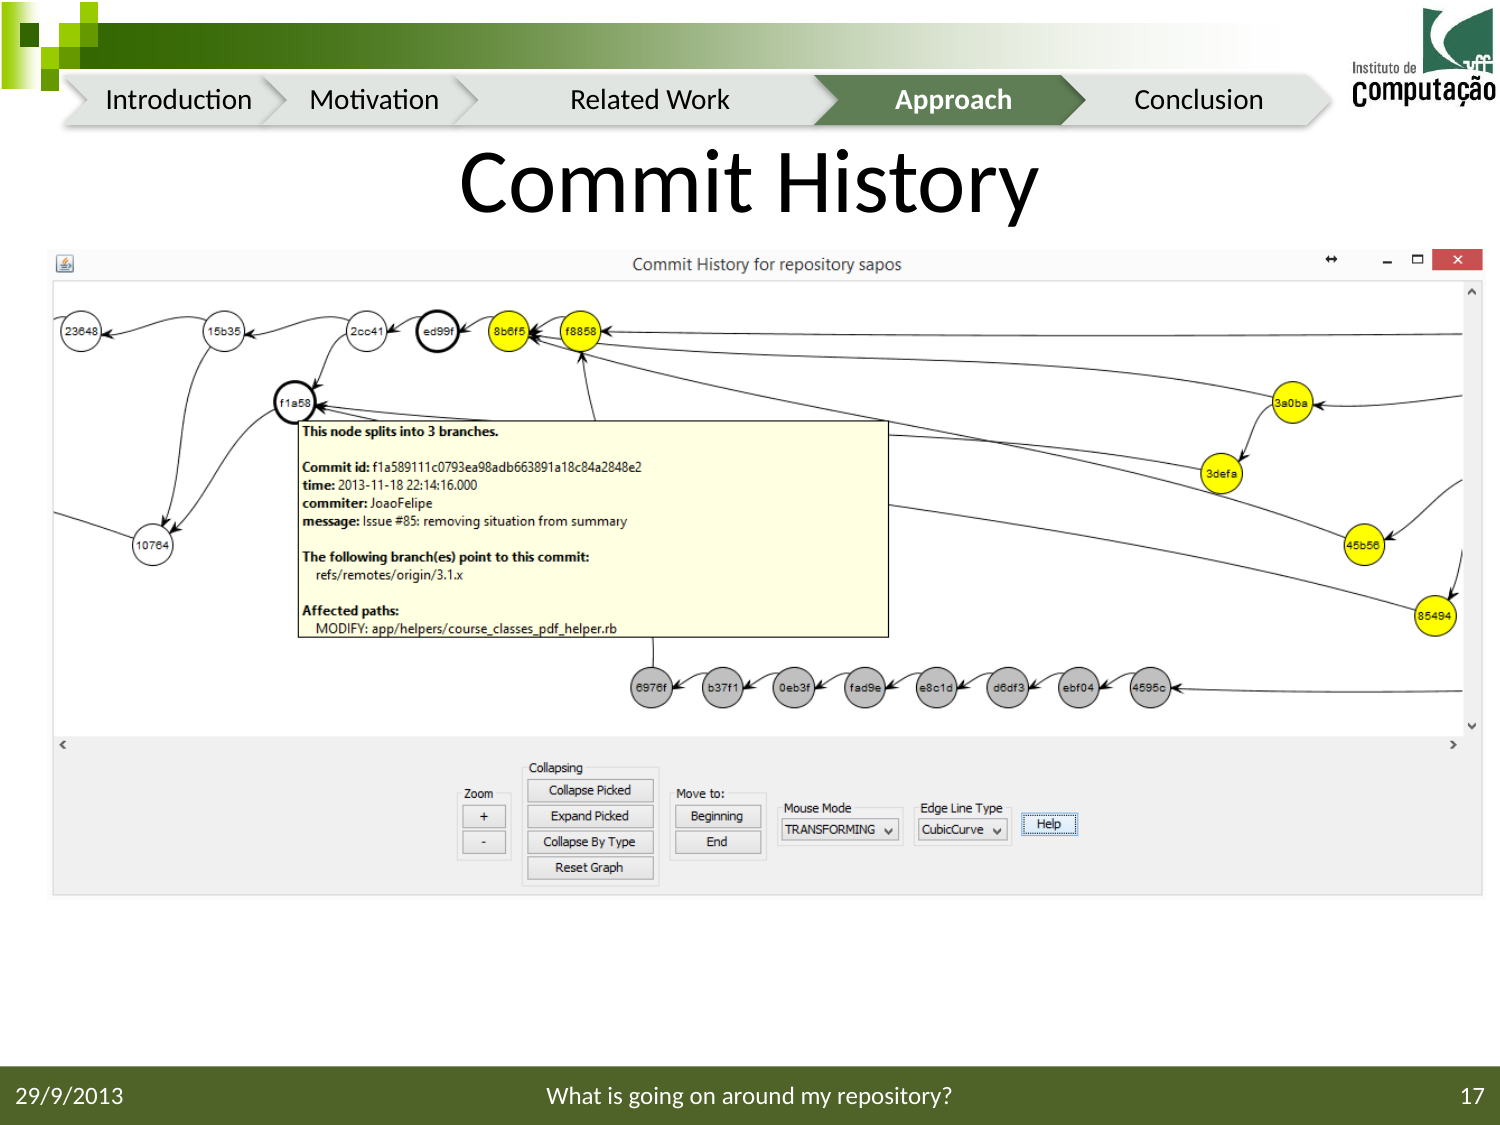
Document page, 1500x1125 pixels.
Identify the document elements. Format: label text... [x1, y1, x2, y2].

slide_number 17 [1149, 1065, 1500, 1125]
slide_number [0, 1065, 350, 1125]
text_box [62, 74, 1333, 126]
footer What is going on around my repository? [412, 1065, 1088, 1125]
picture [47, 249, 1486, 901]
title Commit History [23, 82, 1477, 270]
